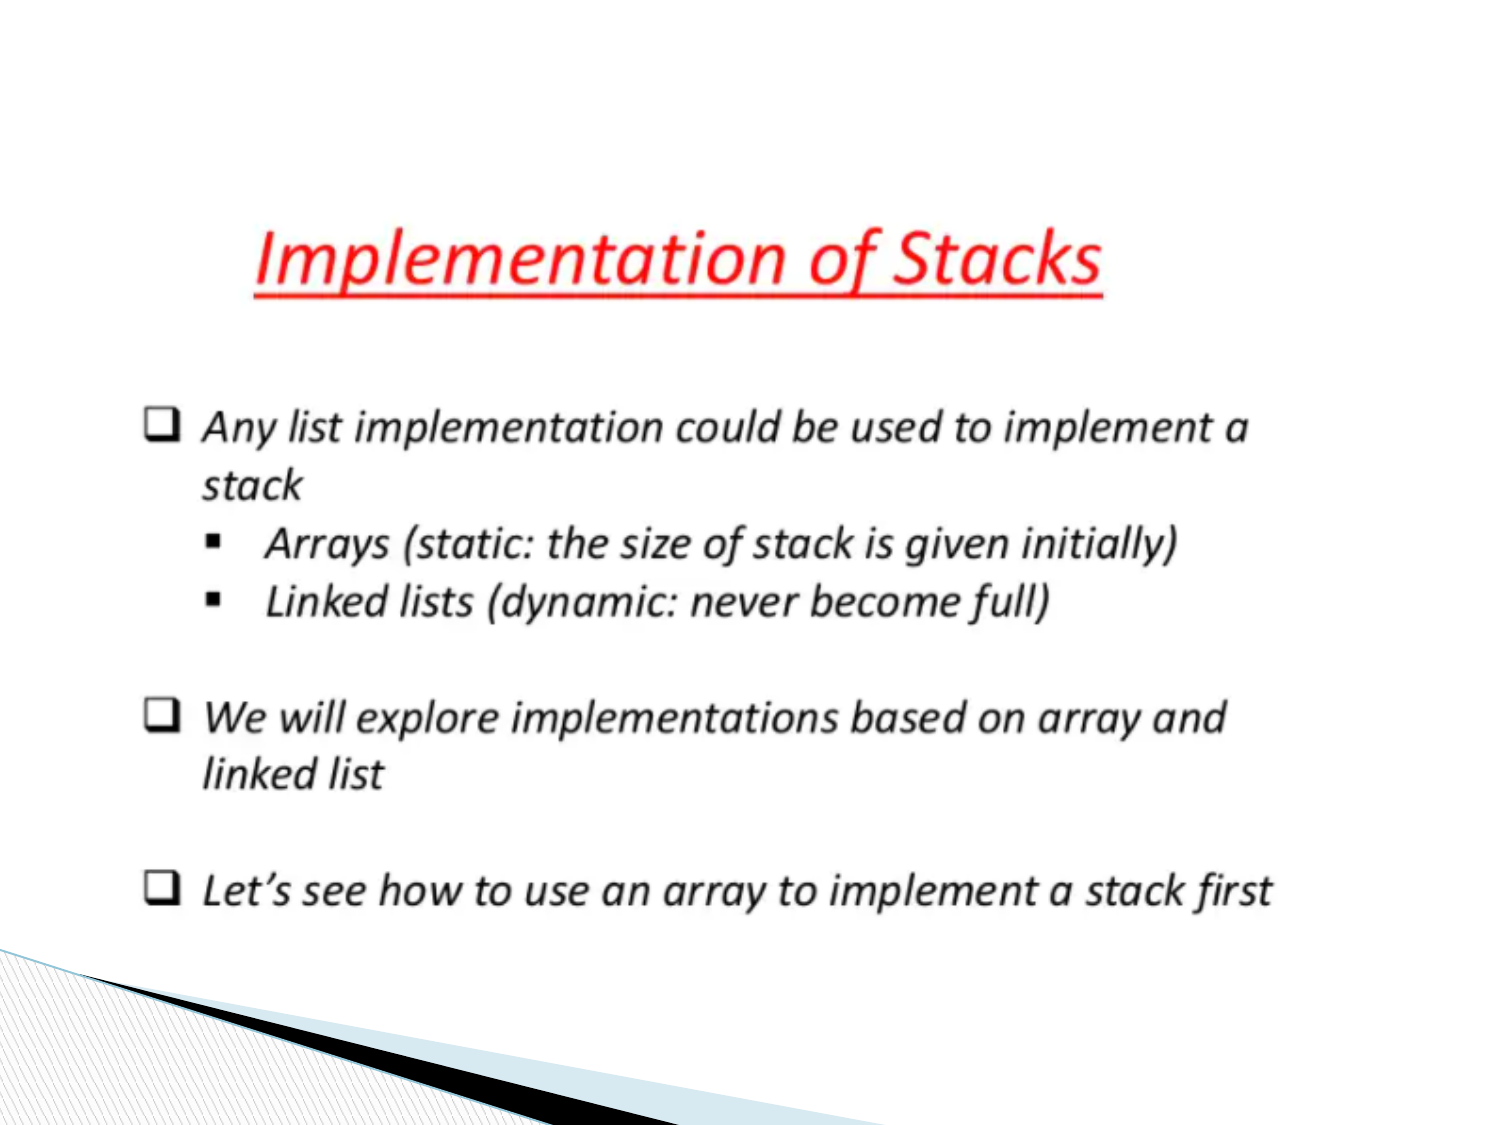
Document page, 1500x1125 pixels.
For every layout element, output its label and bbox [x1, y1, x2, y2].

picture [74, 187, 1360, 936]
